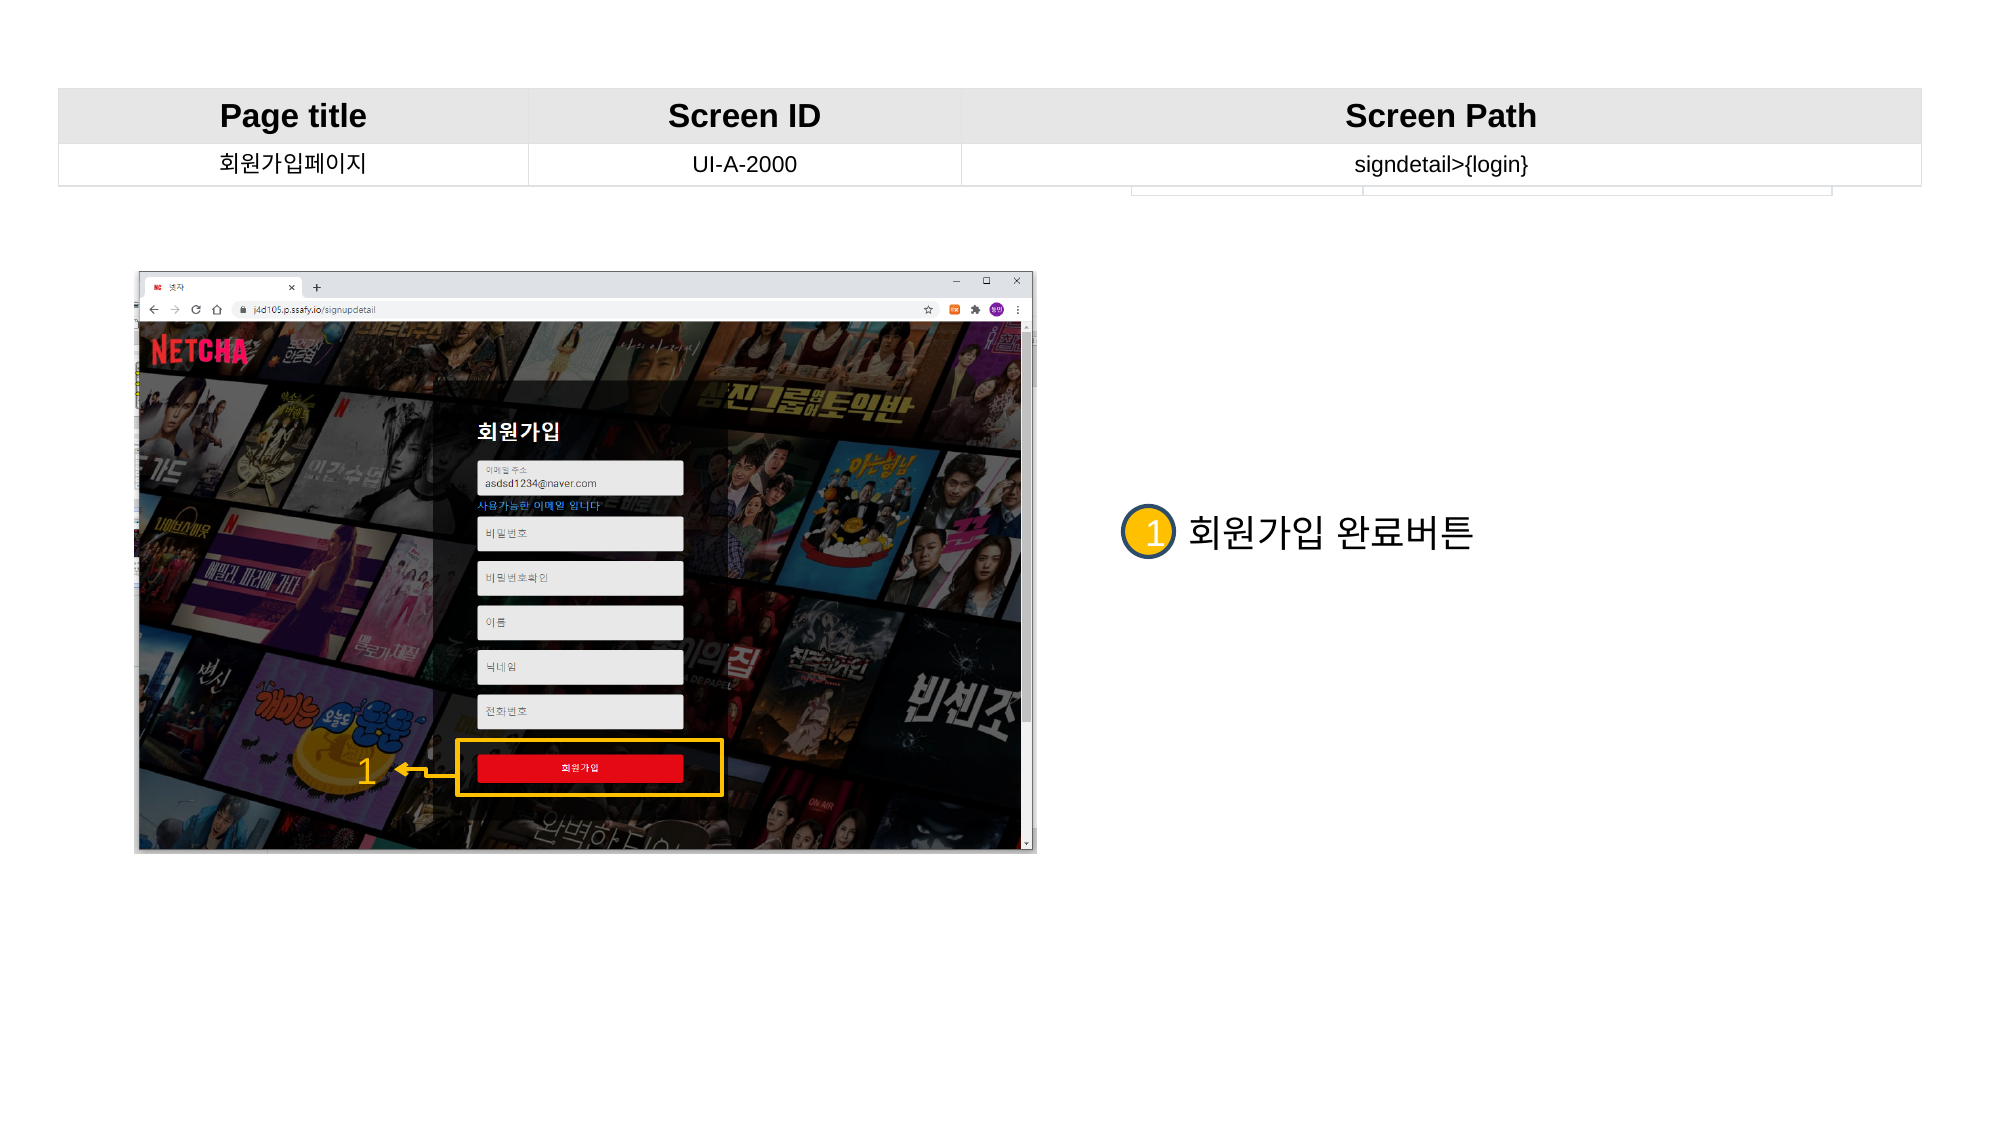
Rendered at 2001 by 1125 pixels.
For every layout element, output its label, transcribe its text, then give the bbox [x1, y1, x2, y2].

picture [134, 271, 1037, 854]
table_header Screen Path [962, 89, 1921, 143]
table_cell UI-A-2000 [529, 144, 961, 185]
text_box 1 [1120, 503, 1173, 560]
table_cell /signupdetail [1364, 187, 1831, 195]
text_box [393, 769, 458, 776]
table_header Screen ID [529, 89, 961, 143]
table_cell 회원가입페이지 [59, 144, 528, 185]
table_cell 회원가입페이지 [1132, 187, 1362, 195]
table_header Page title [59, 89, 528, 143]
table_cell signdetail>{login} [962, 144, 1921, 185]
text_box 회원가입 완료버튼 [1173, 502, 1653, 563]
